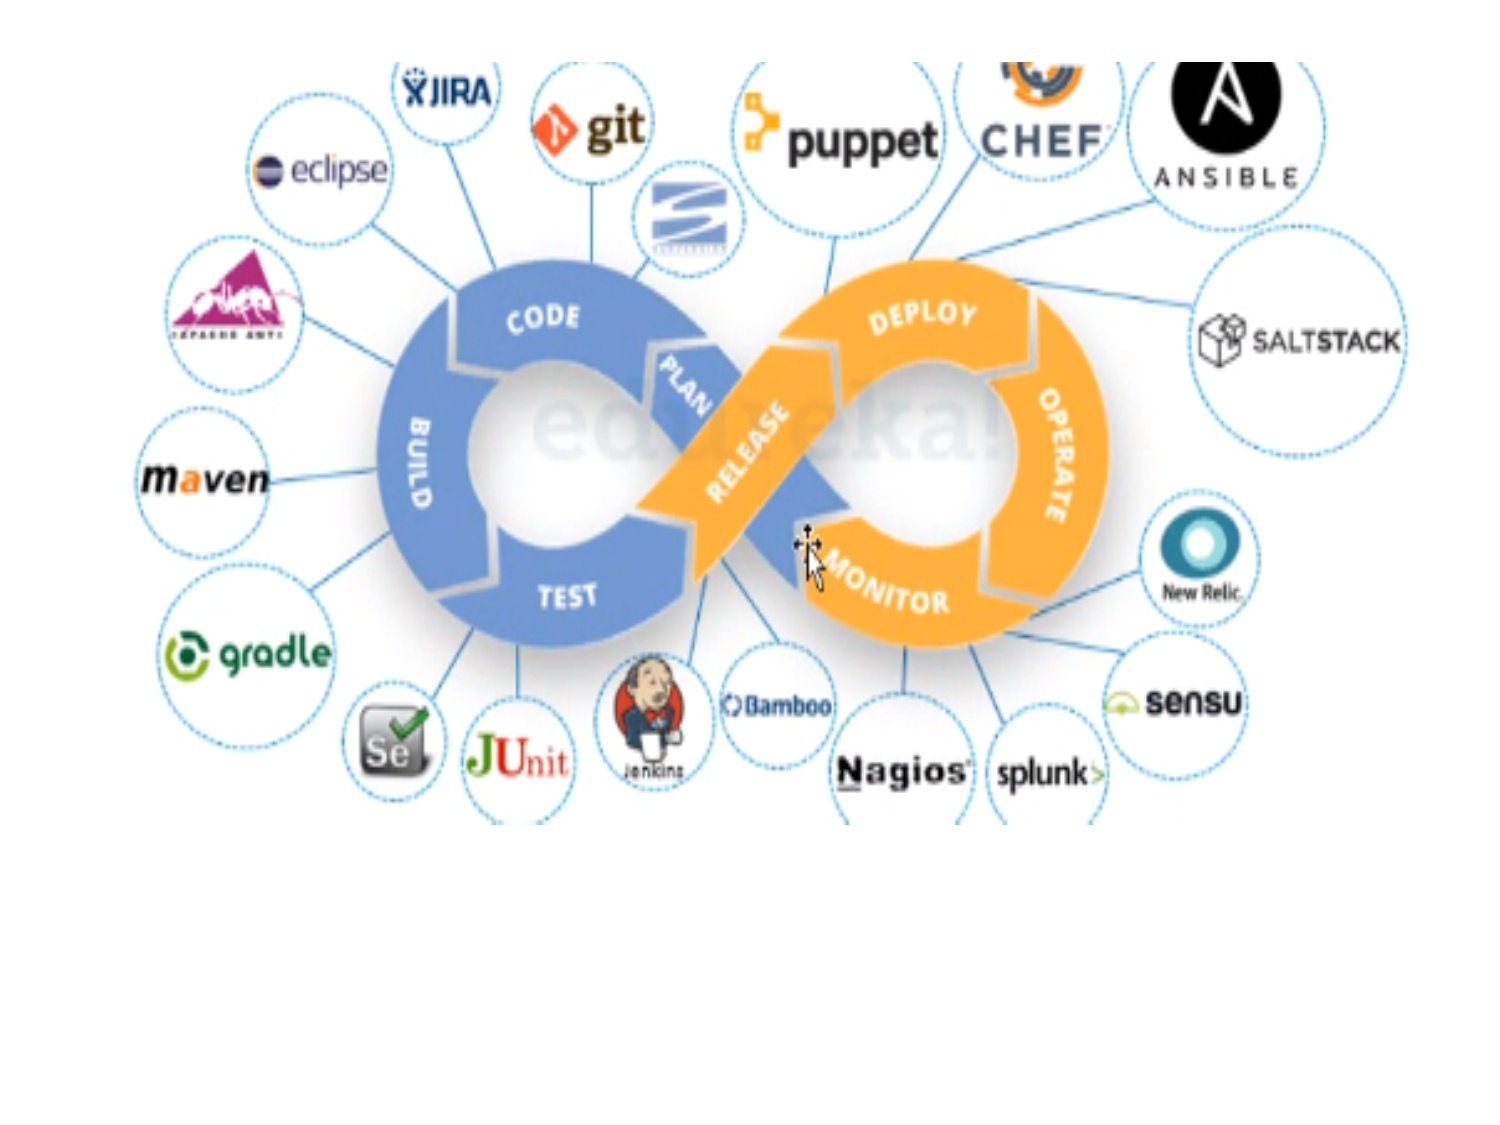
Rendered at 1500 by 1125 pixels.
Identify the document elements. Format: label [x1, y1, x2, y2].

list [0, 62, 1500, 826]
